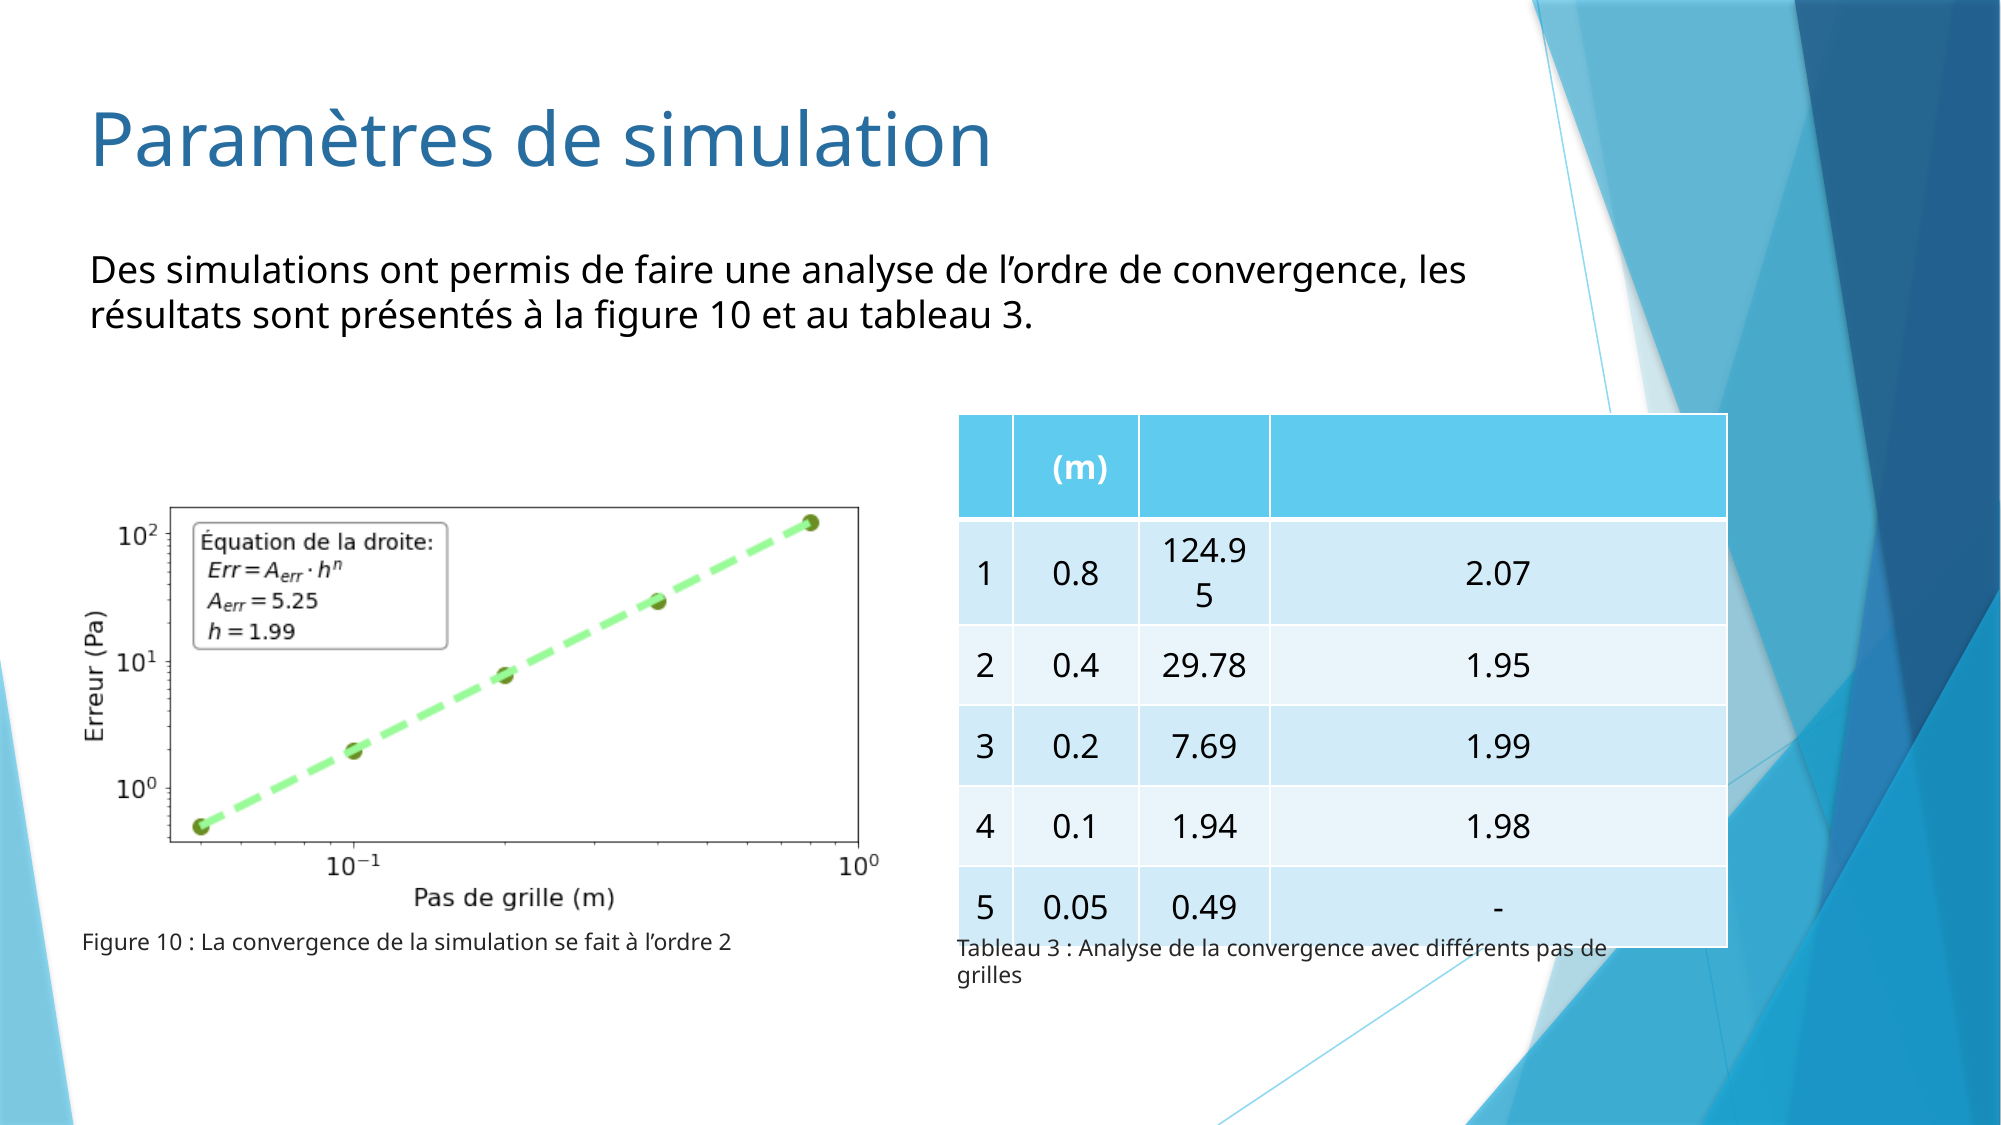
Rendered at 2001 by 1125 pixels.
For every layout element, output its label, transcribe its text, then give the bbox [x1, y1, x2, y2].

text_box Figure 10 : La convergence de la simulation se fait à l’ordre 2 [67, 920, 900, 963]
text_box Paramètres de simulation [74, 83, 1554, 205]
text_box Des simulations ont permis de faire une analyse de l’ordre de convergence, les résultats sont présentés à la figure 10 et au tableau 3. [74, 238, 1618, 344]
text_box Tableau 3 : Analyse de la convergence avec différents pas de grilles [942, 925, 1674, 996]
picture [74, 495, 893, 923]
